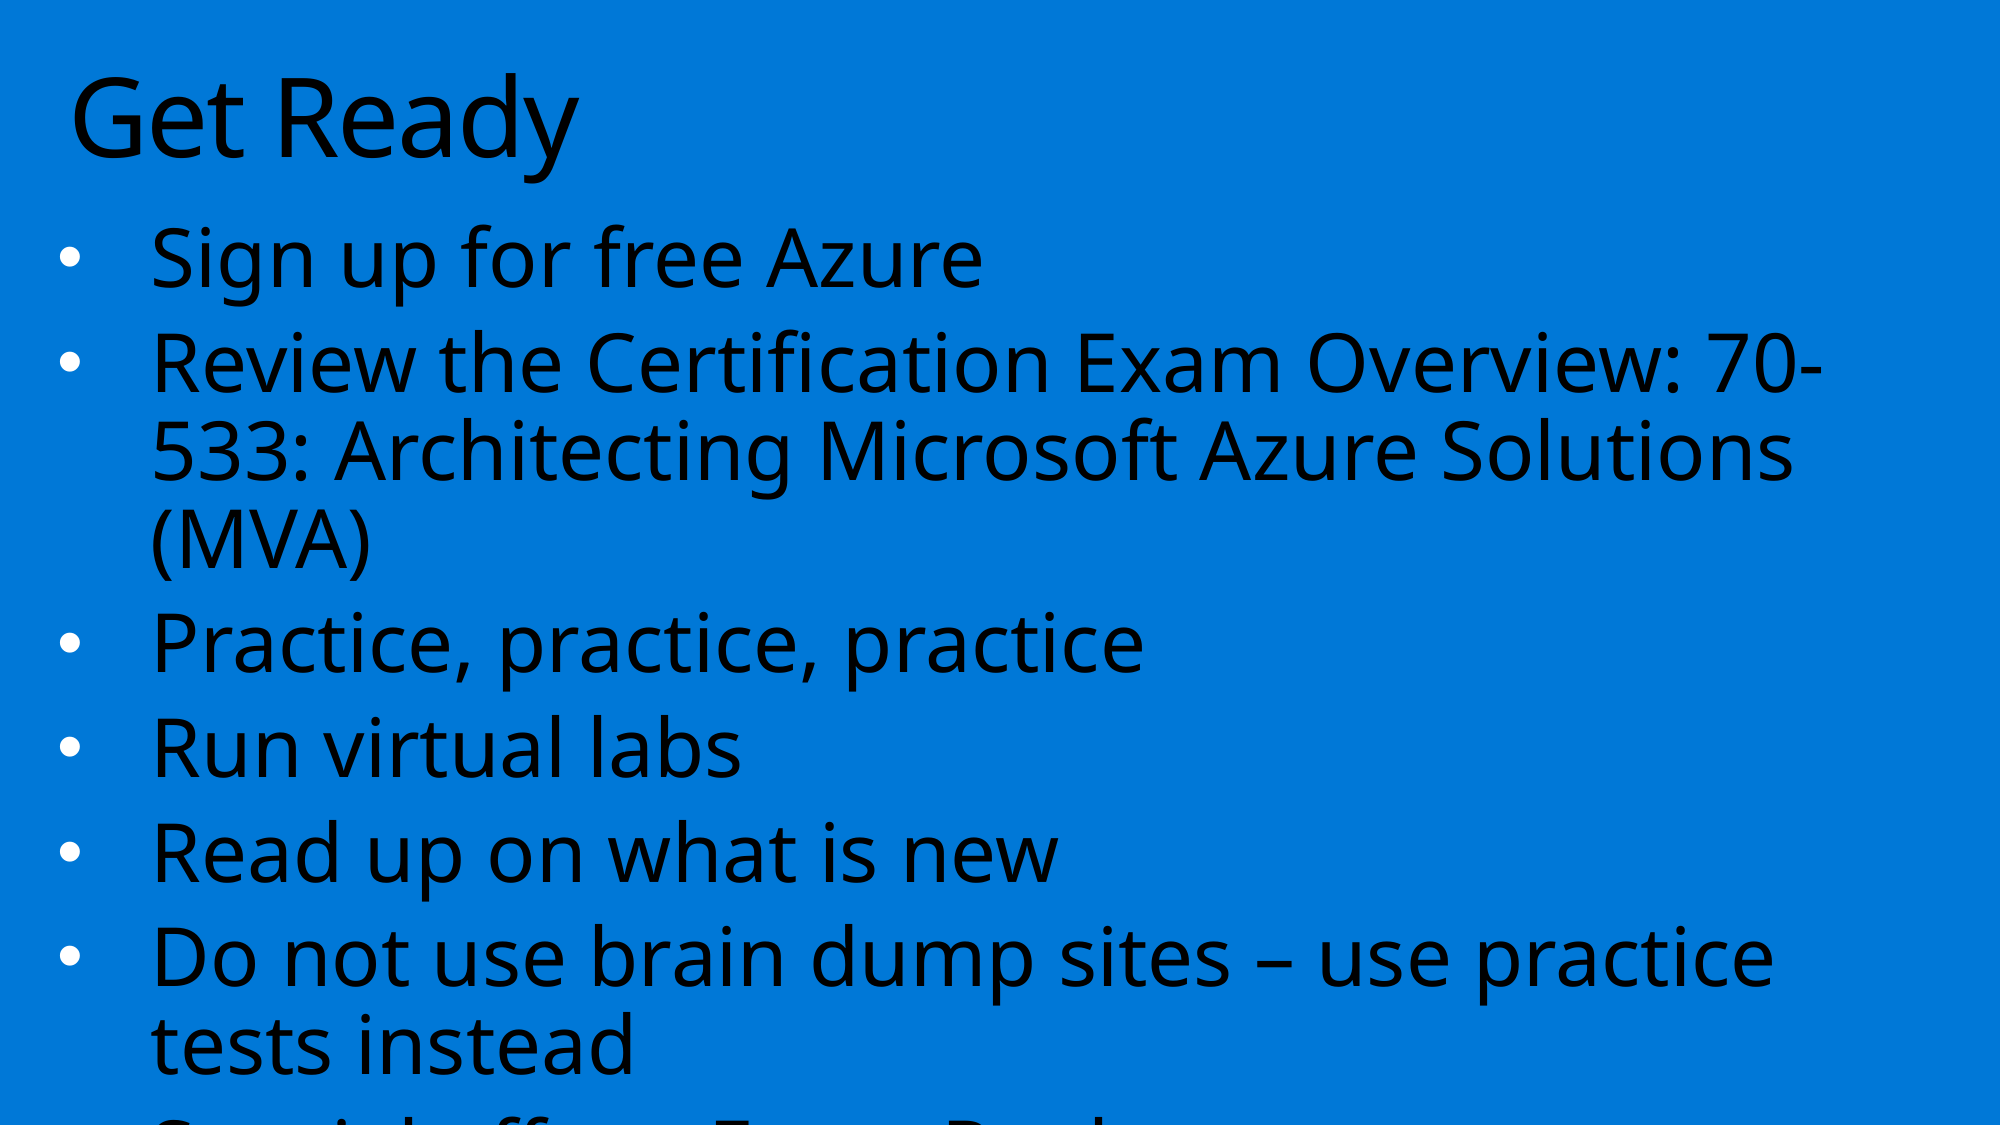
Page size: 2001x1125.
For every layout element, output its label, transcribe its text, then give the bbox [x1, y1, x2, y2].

title Get Ready [44, 47, 1957, 196]
list Sign up for free Azure Review the Certification Exam Overview: 70-533: Architecting Microsoft Azure Solutions (MVA) Practice, practice, practice Run virtual labs Read up on what is new Do not use brain dump sites – use practice tests instead Special offer – Exam Replay [33, 202, 1966, 1125]
